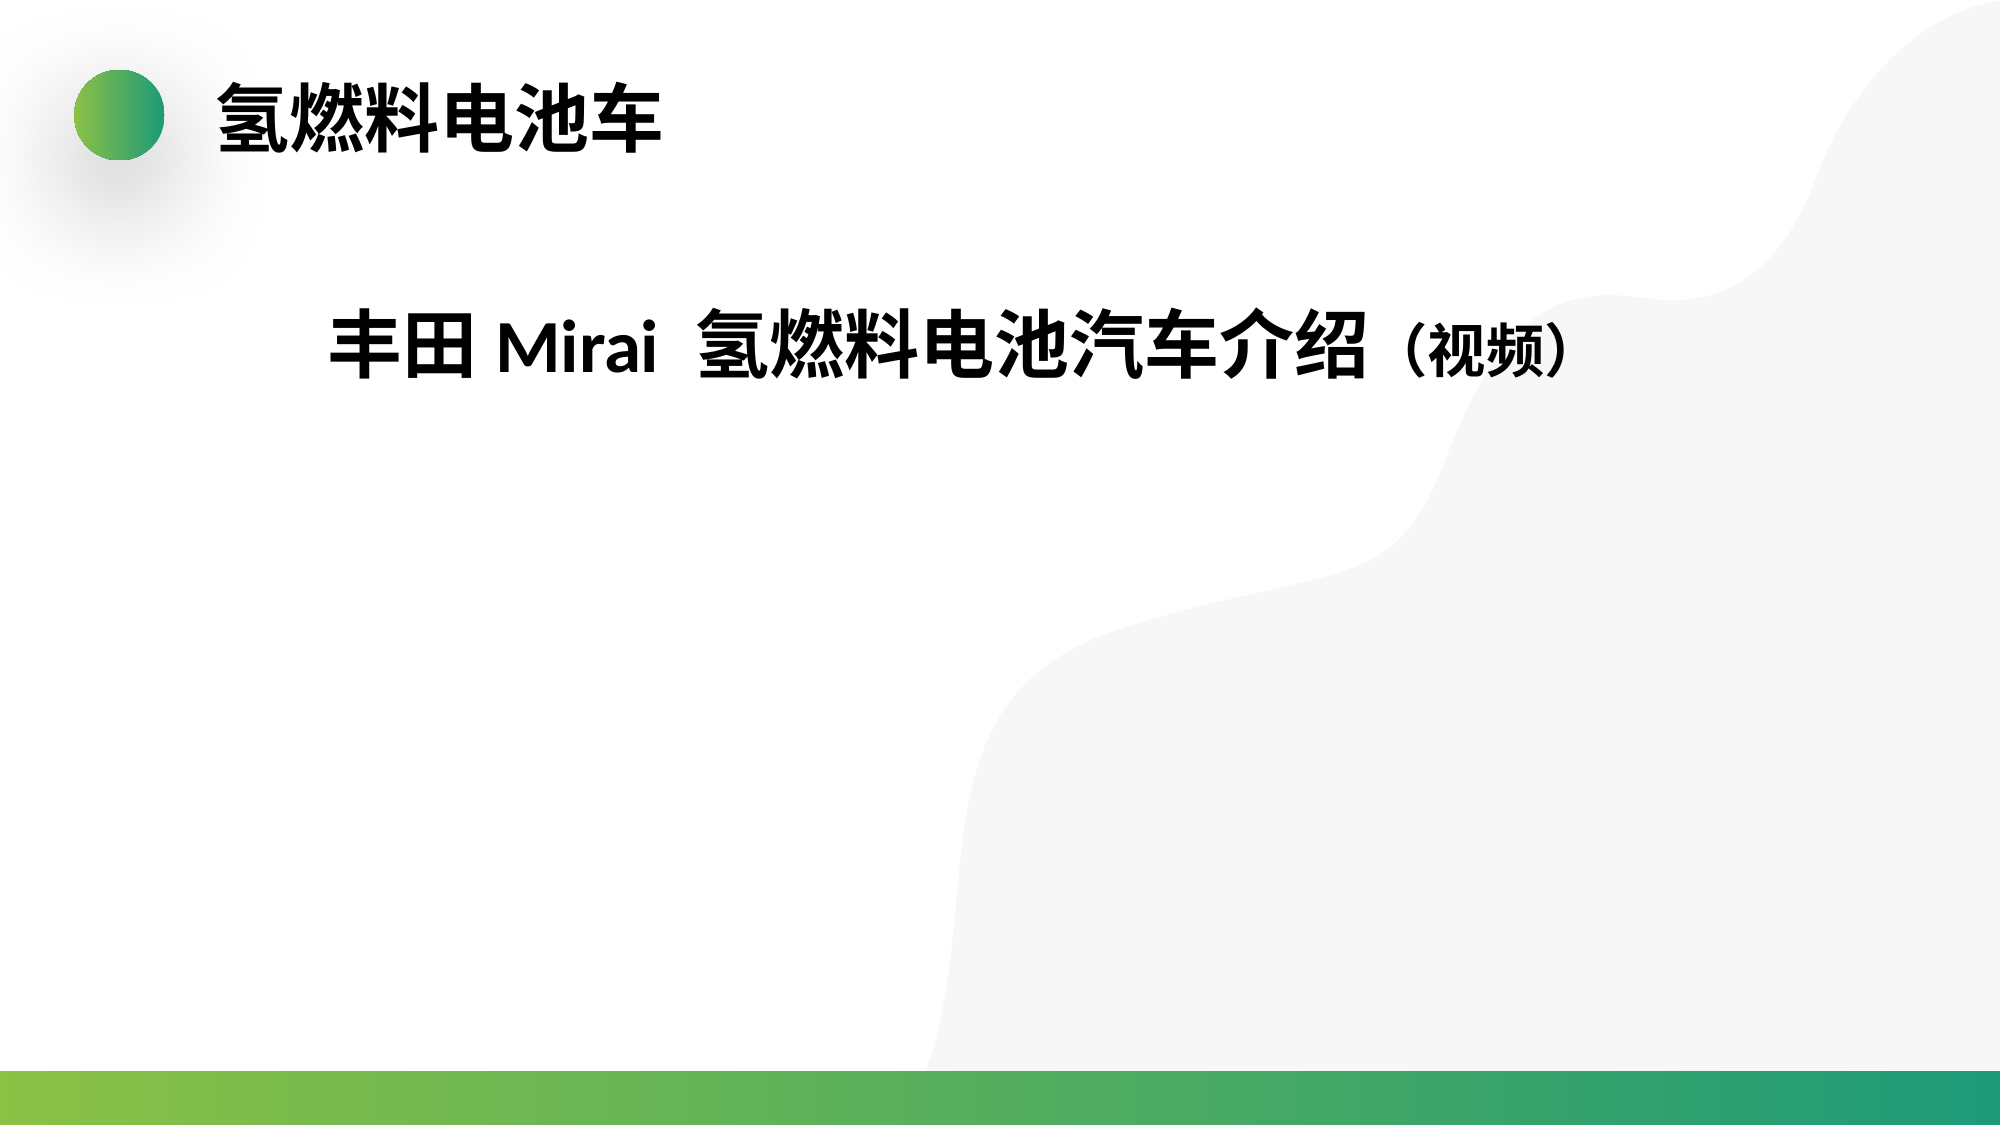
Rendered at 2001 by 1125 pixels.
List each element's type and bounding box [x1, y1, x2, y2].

text_box [0, 0, 2000, 1125]
